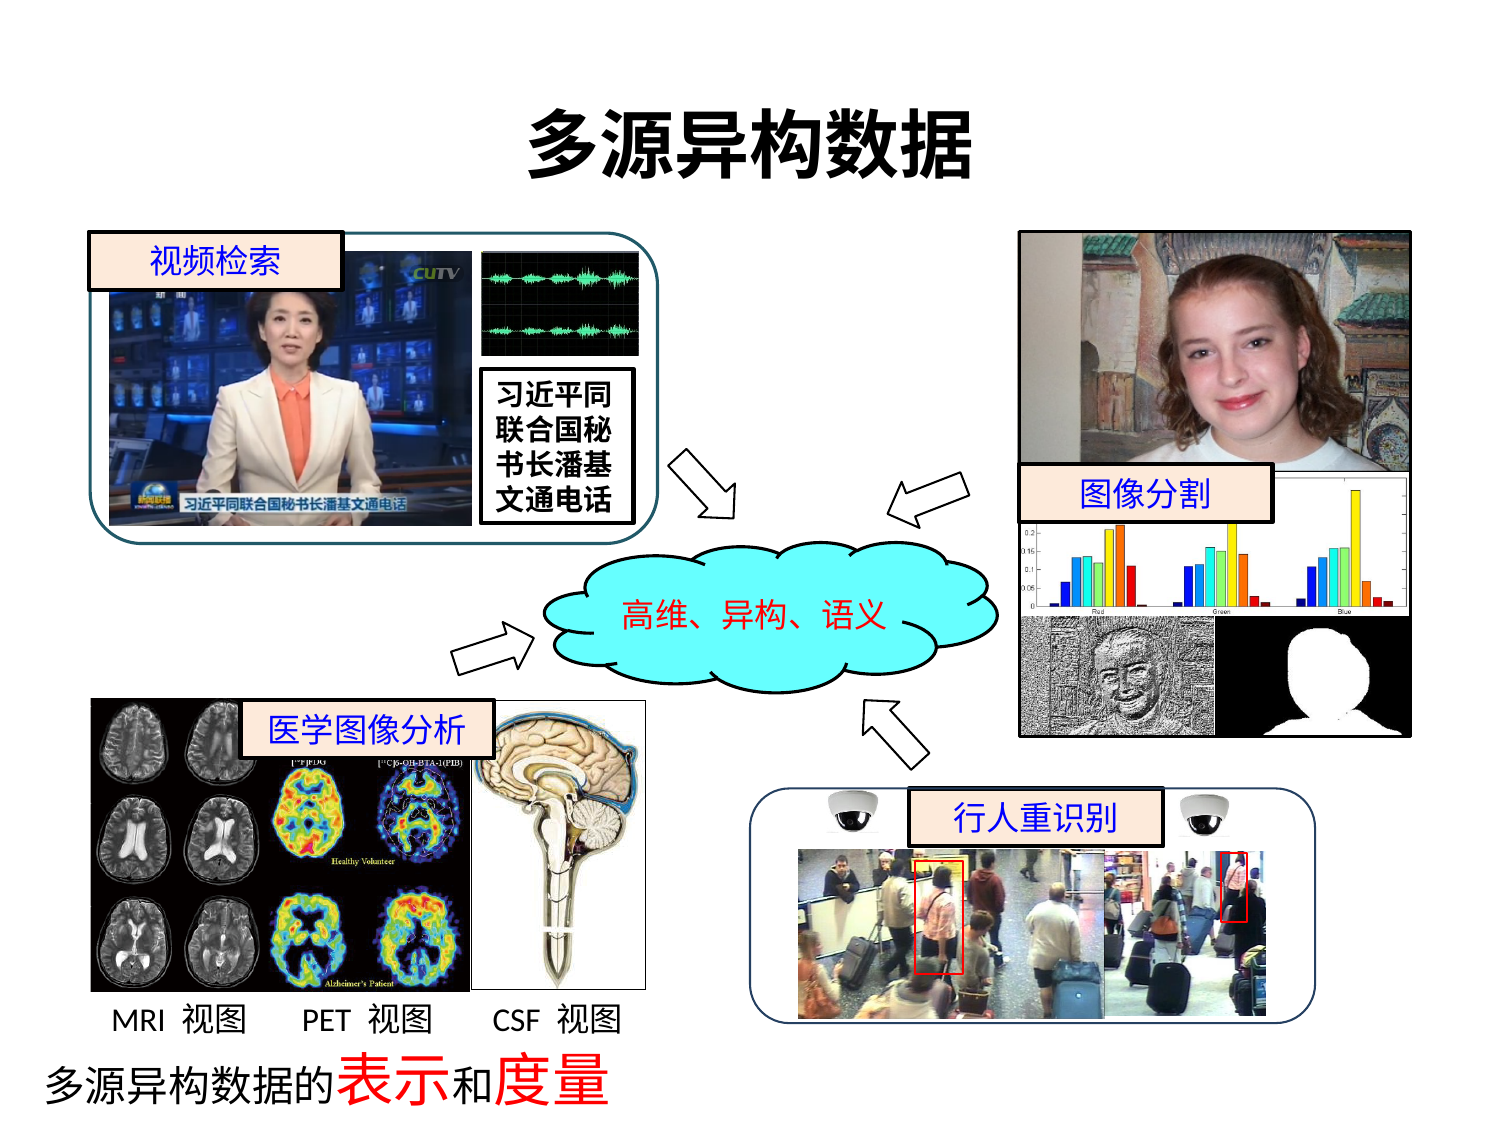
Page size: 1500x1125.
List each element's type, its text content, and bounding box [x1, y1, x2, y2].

text_box [750, 788, 1316, 1024]
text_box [1017, 231, 1412, 737]
text_box [860, 698, 932, 772]
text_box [88, 231, 658, 544]
text_box 多源异构数据 [0, 19, 1500, 196]
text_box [89, 698, 646, 1047]
text_box [449, 620, 536, 678]
picture [798, 849, 1267, 1019]
text_box [885, 470, 972, 530]
picture [826, 788, 879, 834]
picture [1178, 791, 1230, 837]
text_box 高维、异构、语义 [542, 540, 1000, 695]
text_box [666, 446, 737, 521]
text_box 多源异构数据的表示和度量 [28, 1036, 658, 1121]
